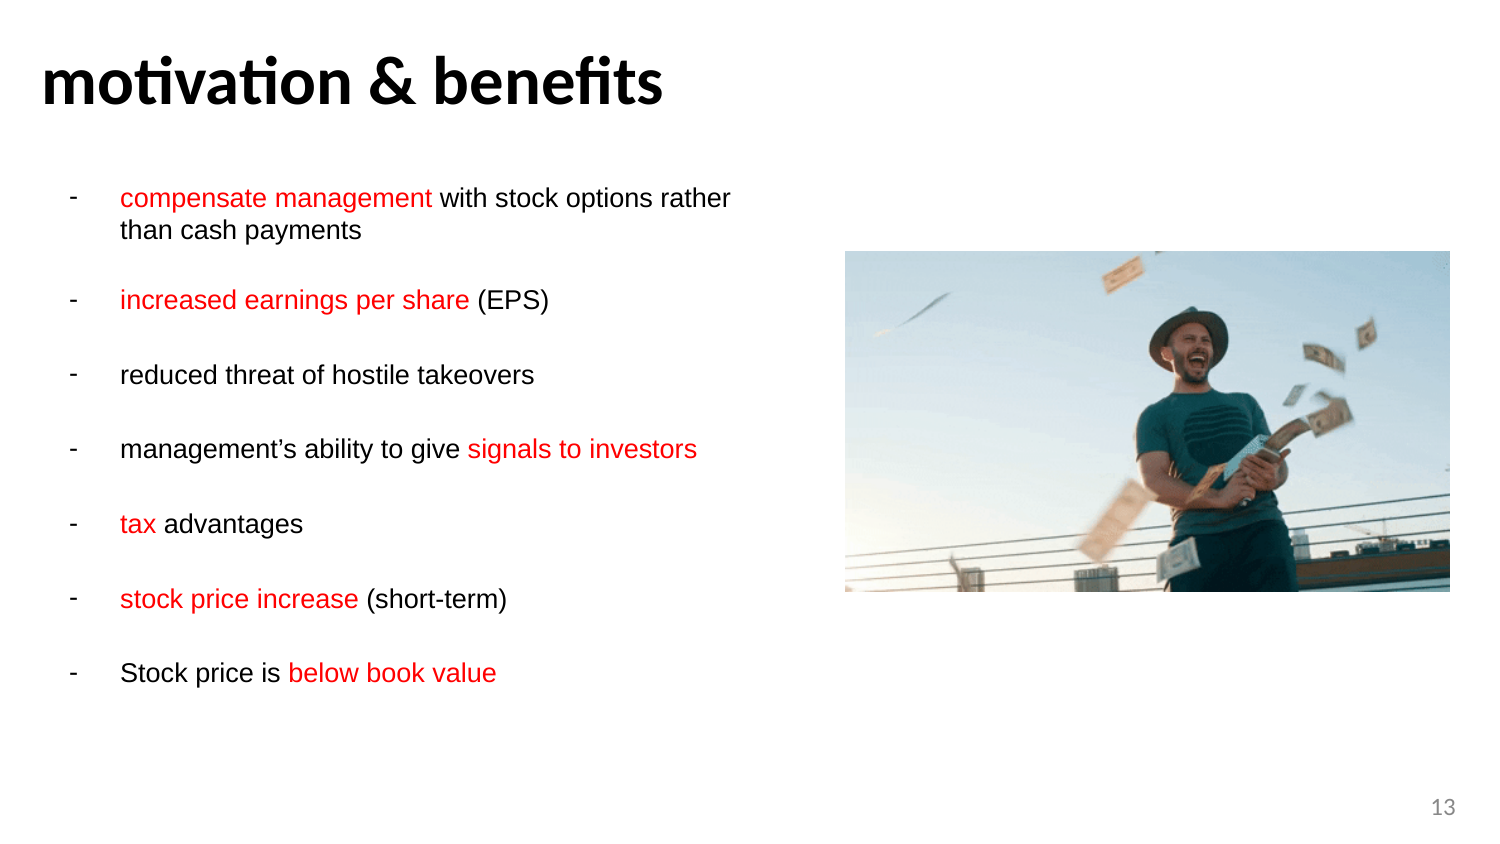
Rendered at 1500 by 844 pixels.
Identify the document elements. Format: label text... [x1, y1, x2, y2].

text_box motivation & benefits [30, 31, 1001, 134]
text_box compensate management with stock options rather than cash payments increased earnings per share (EPS) reduced threat of hostile takeovers management’s ability to give signals to investors tax advantages stock price increase (short-term) Stock price is below book value [30, 165, 803, 704]
picture [845, 251, 1451, 592]
slide_number ‹#› [1415, 782, 1474, 828]
